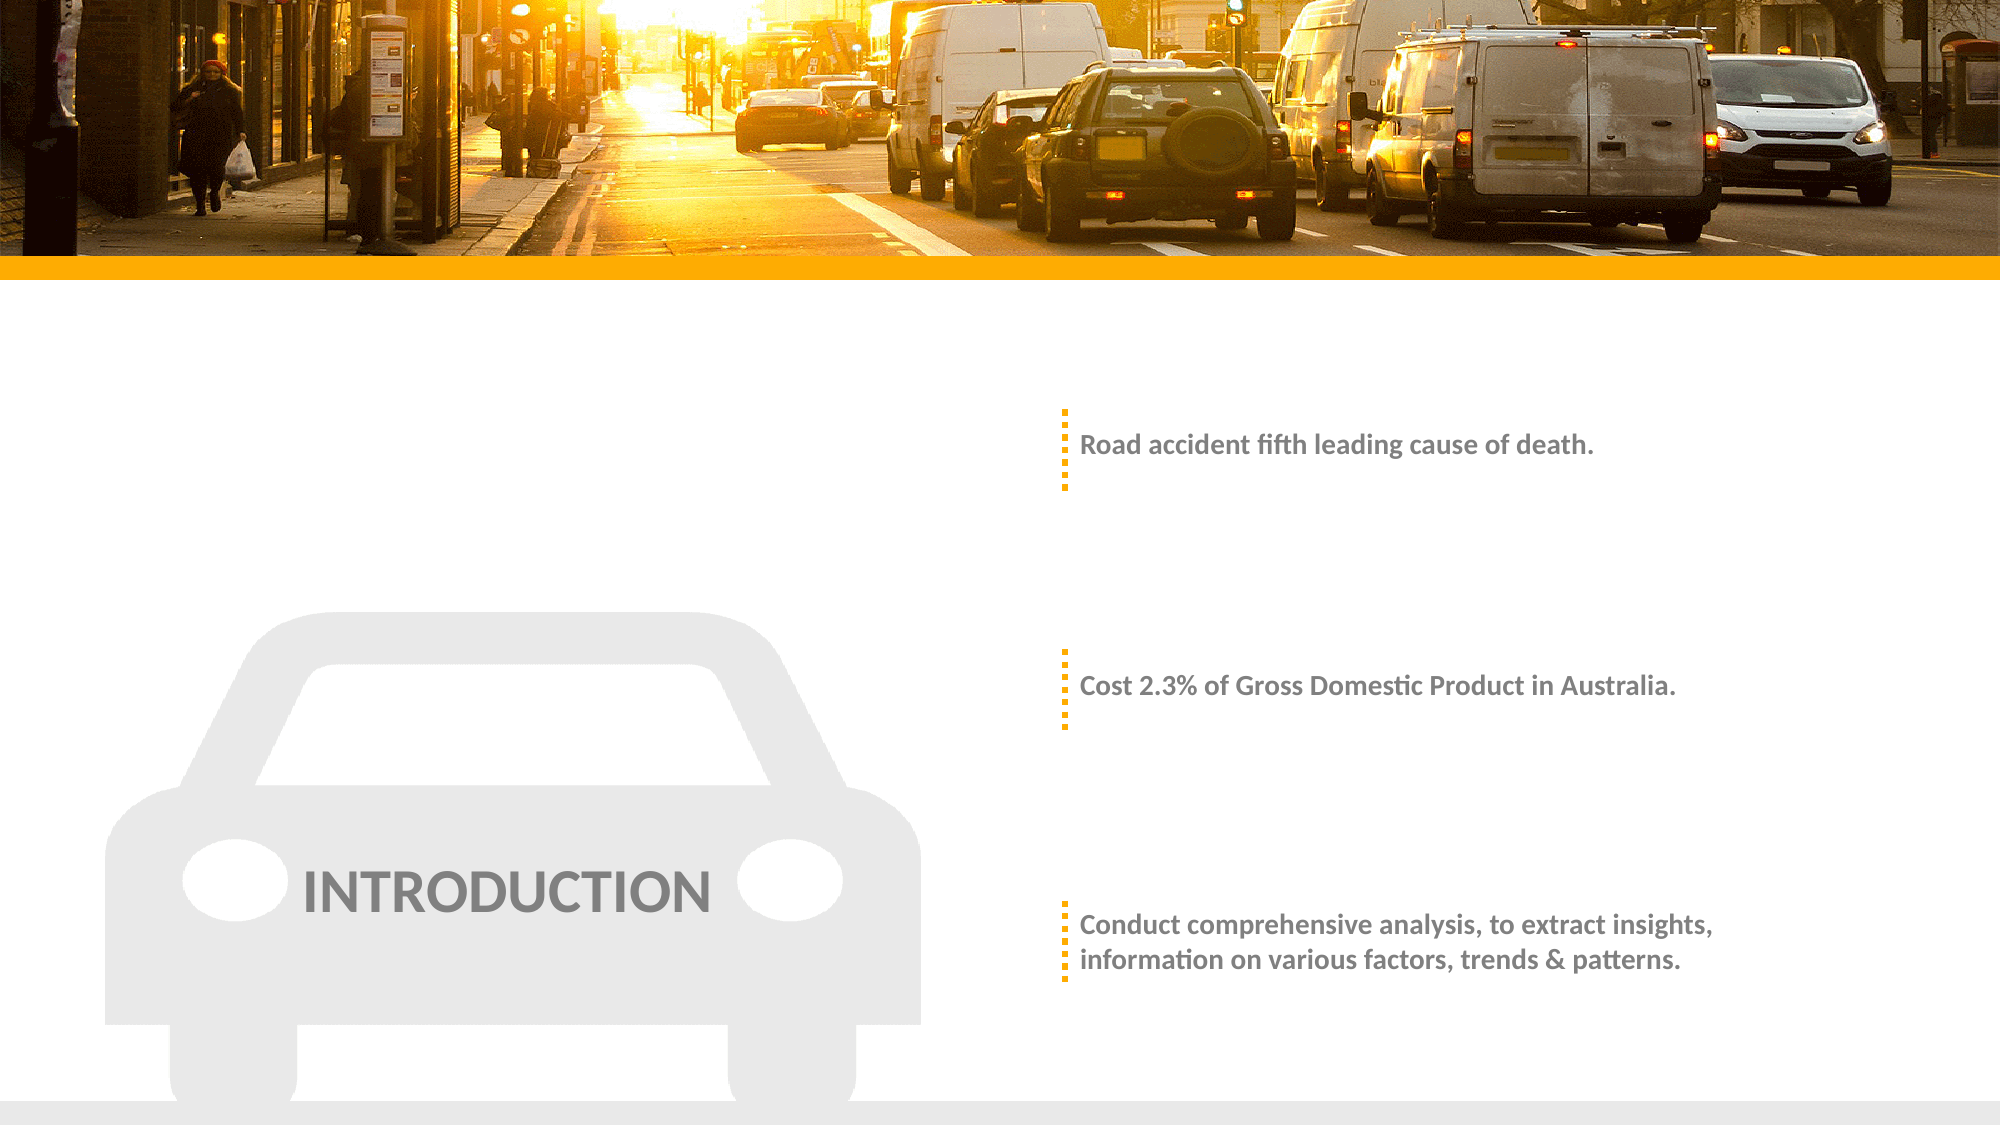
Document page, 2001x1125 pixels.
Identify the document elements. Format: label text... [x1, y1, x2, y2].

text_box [1065, 409, 1835, 504]
text_box INTRODUCTION [273, 842, 744, 933]
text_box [1065, 648, 1835, 745]
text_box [1065, 897, 1835, 984]
picture [0, 0, 2000, 1125]
